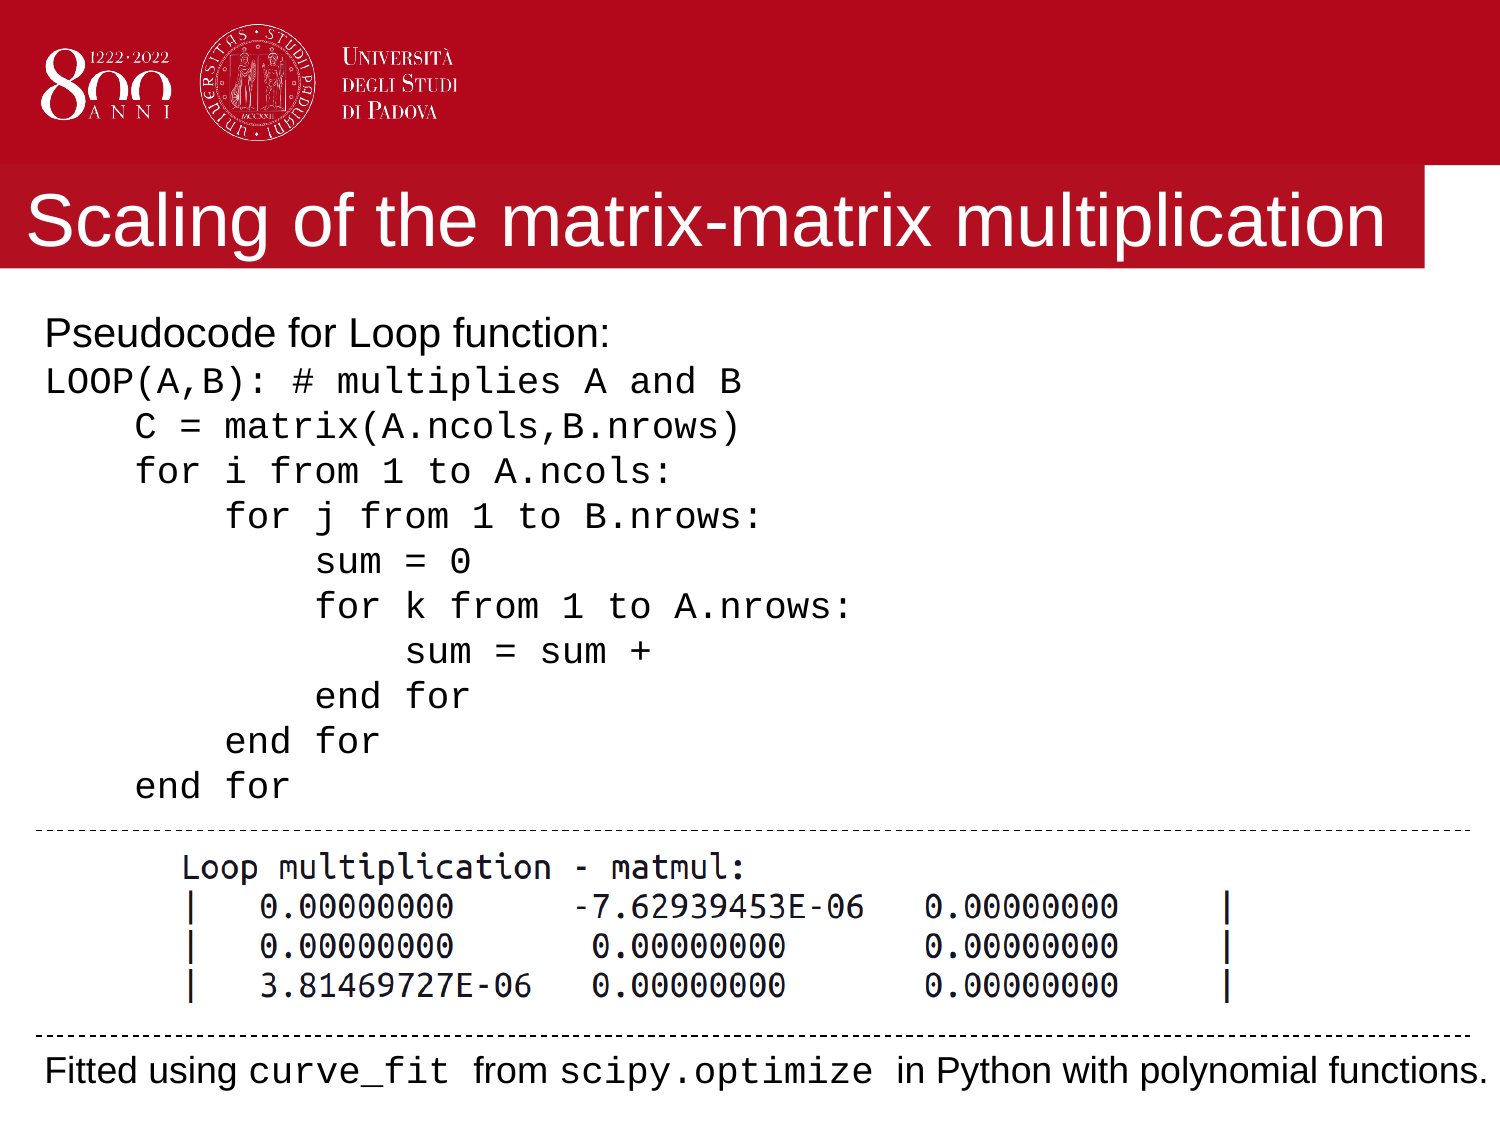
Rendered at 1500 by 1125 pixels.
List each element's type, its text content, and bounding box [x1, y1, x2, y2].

text_box Scaling of the matrix-matrix multiplication [0, 163, 1425, 269]
picture [177, 848, 1238, 1010]
